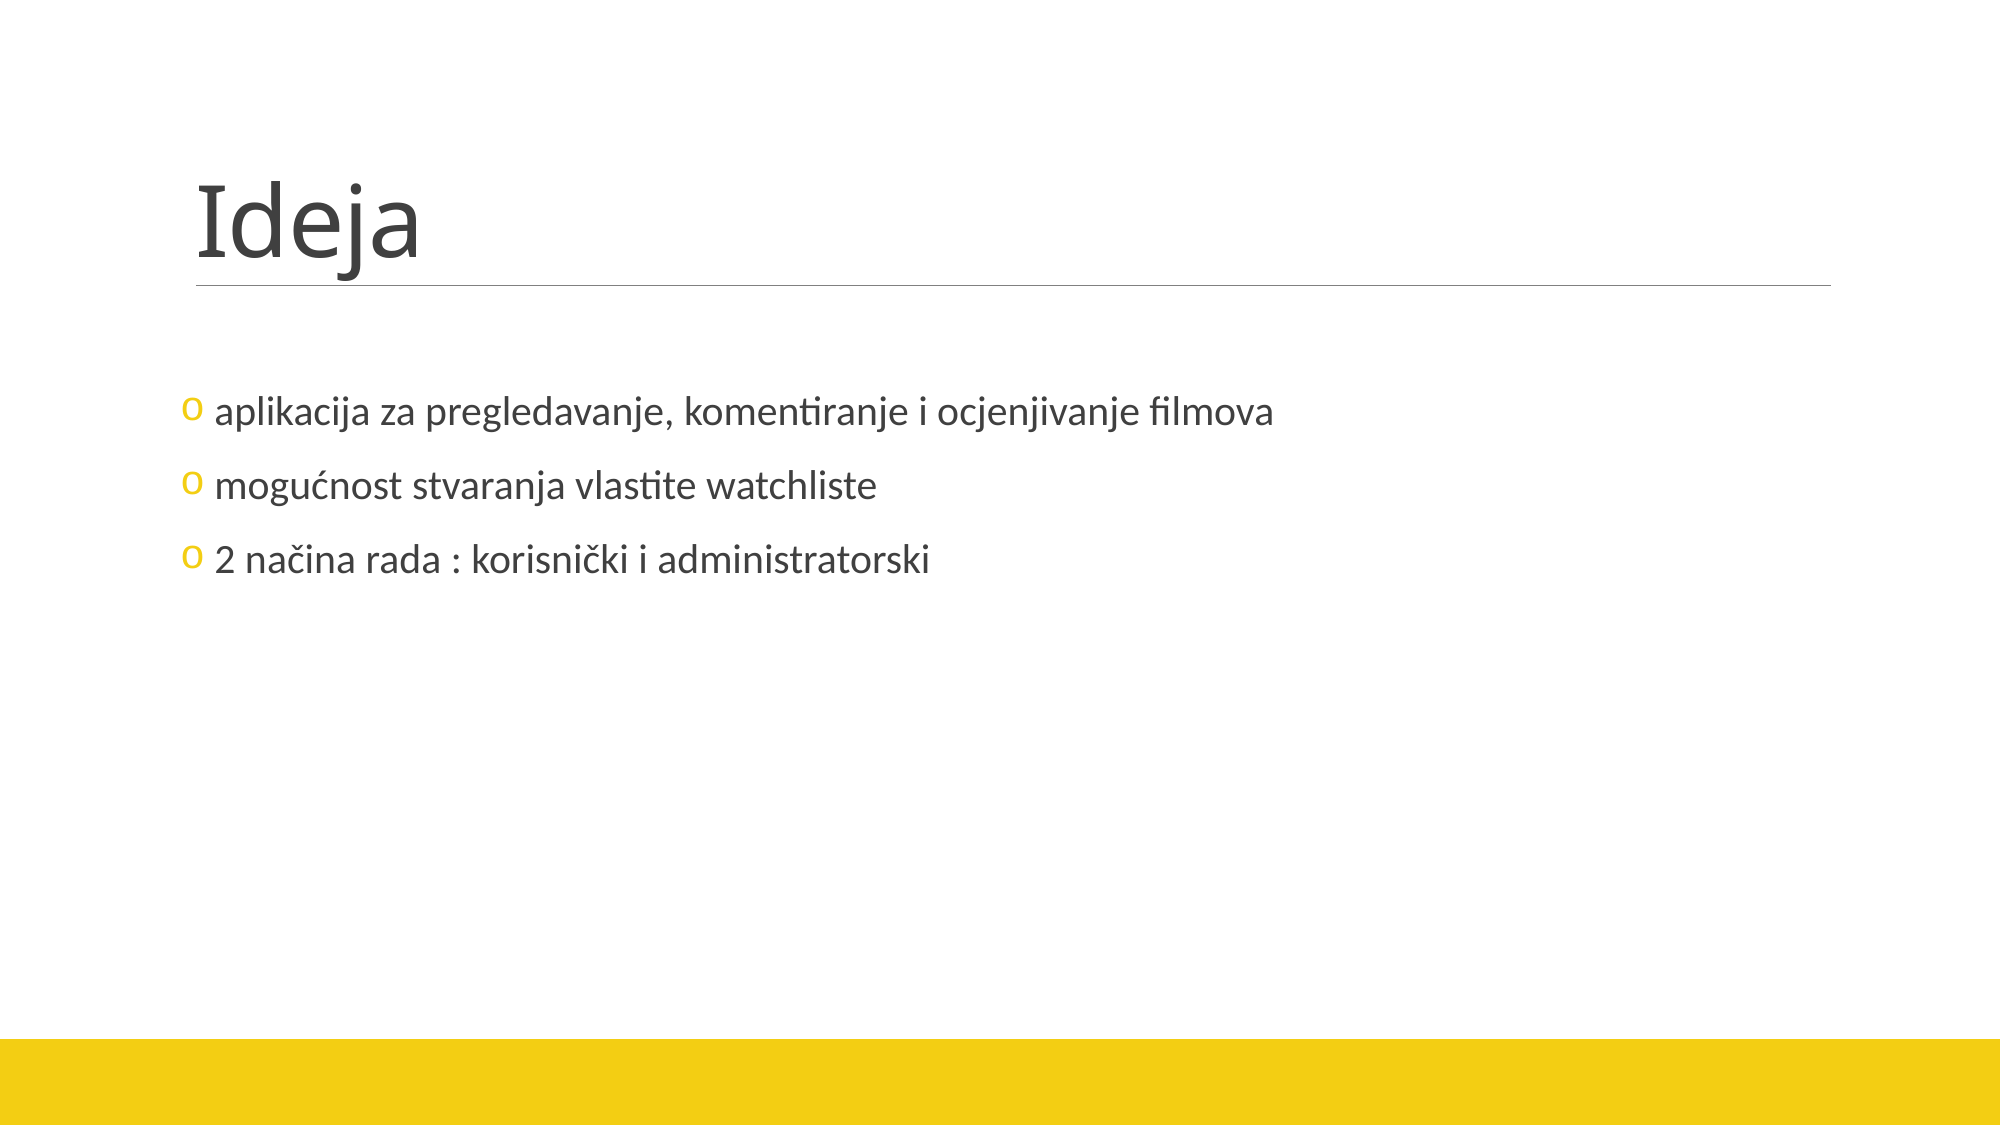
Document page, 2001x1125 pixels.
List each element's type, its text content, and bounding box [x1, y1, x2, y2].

list aplikacija za pregledavanje, komentiranje i ocjenjivanje filmova mogućnost stvaranja vlastite watchliste 2 načina rada : korisnički i administratorski [180, 302, 1830, 963]
title Ideja [180, 47, 1830, 285]
